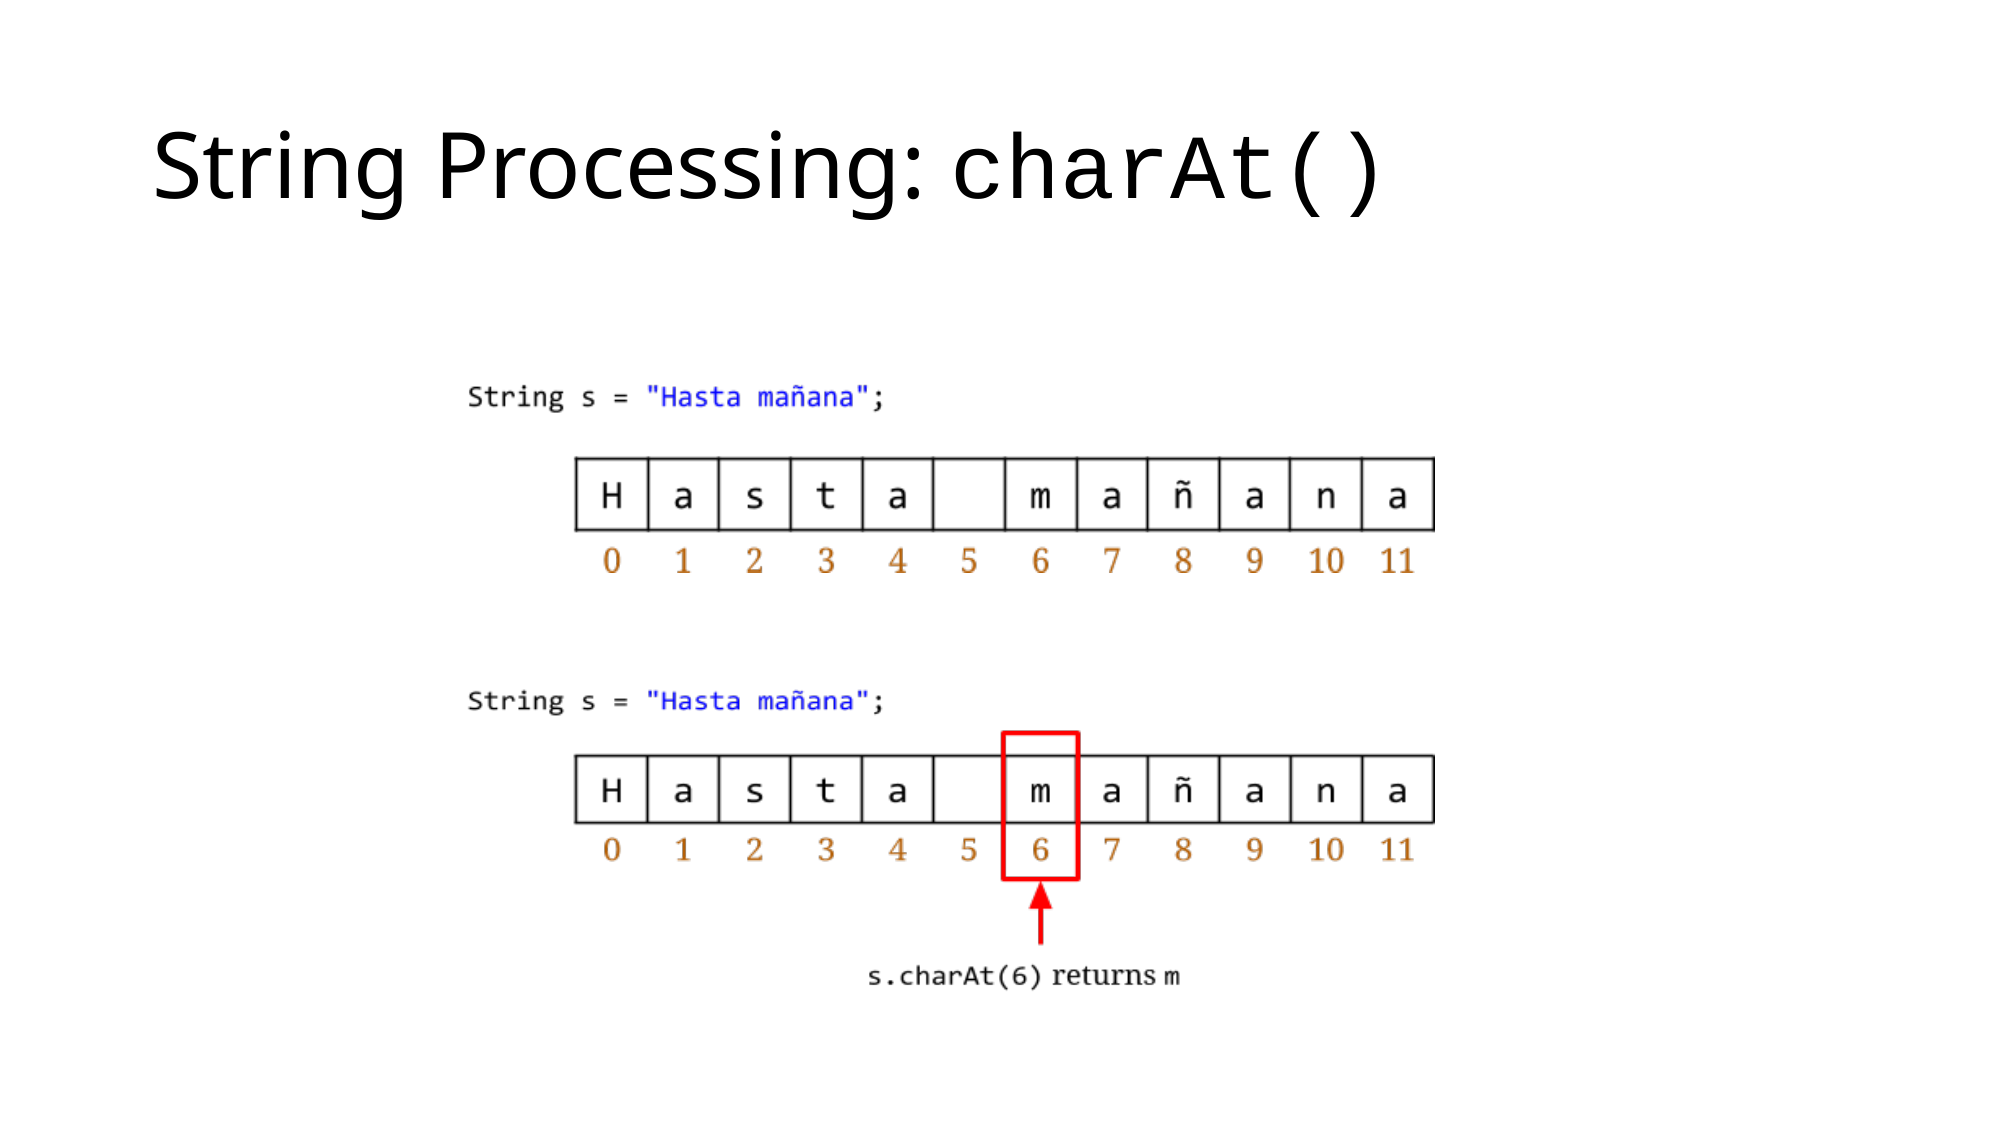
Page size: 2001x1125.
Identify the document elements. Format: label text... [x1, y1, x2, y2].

picture [457, 673, 1435, 1014]
picture [457, 366, 1435, 573]
title String Processing: charAt() [137, 59, 1863, 278]
